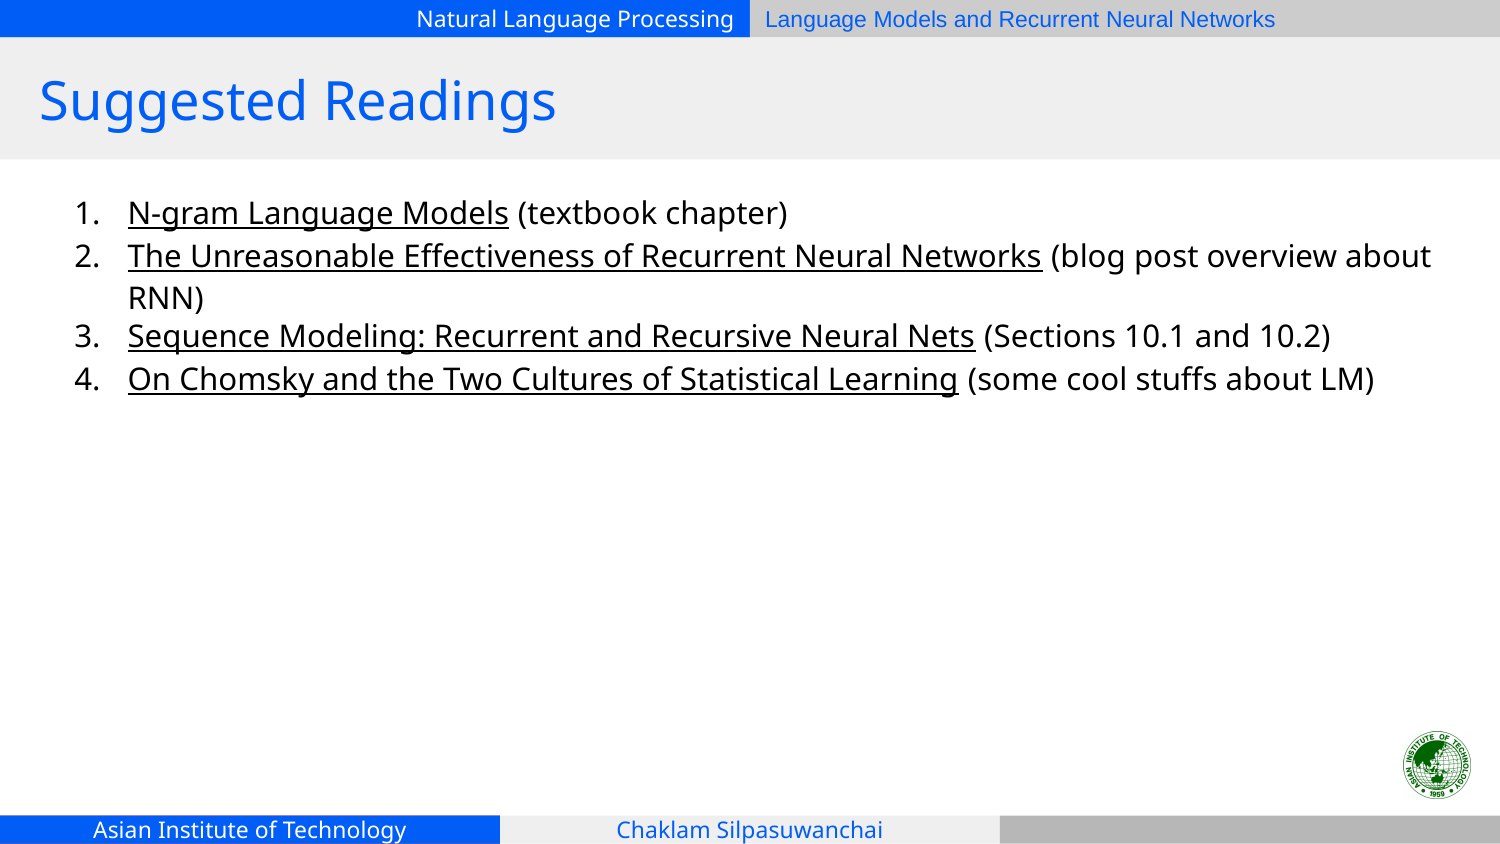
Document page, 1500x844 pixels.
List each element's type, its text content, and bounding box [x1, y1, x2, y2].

title Suggested Readings [24, 37, 1475, 160]
picture [1403, 750, 1471, 799]
list N-gram Language Models (textbook chapter) The Unreasonable Effectiveness of Recurrent Neural Networks (blog post overview about RNN) Sequence Modeling: Recurrent and Recursive Neural Nets (Sections 10.1 and 10.2) On Chomsky and the Two Cultures of Statistical Learning (some cool stuffs about LM) [37, 178, 1475, 750]
